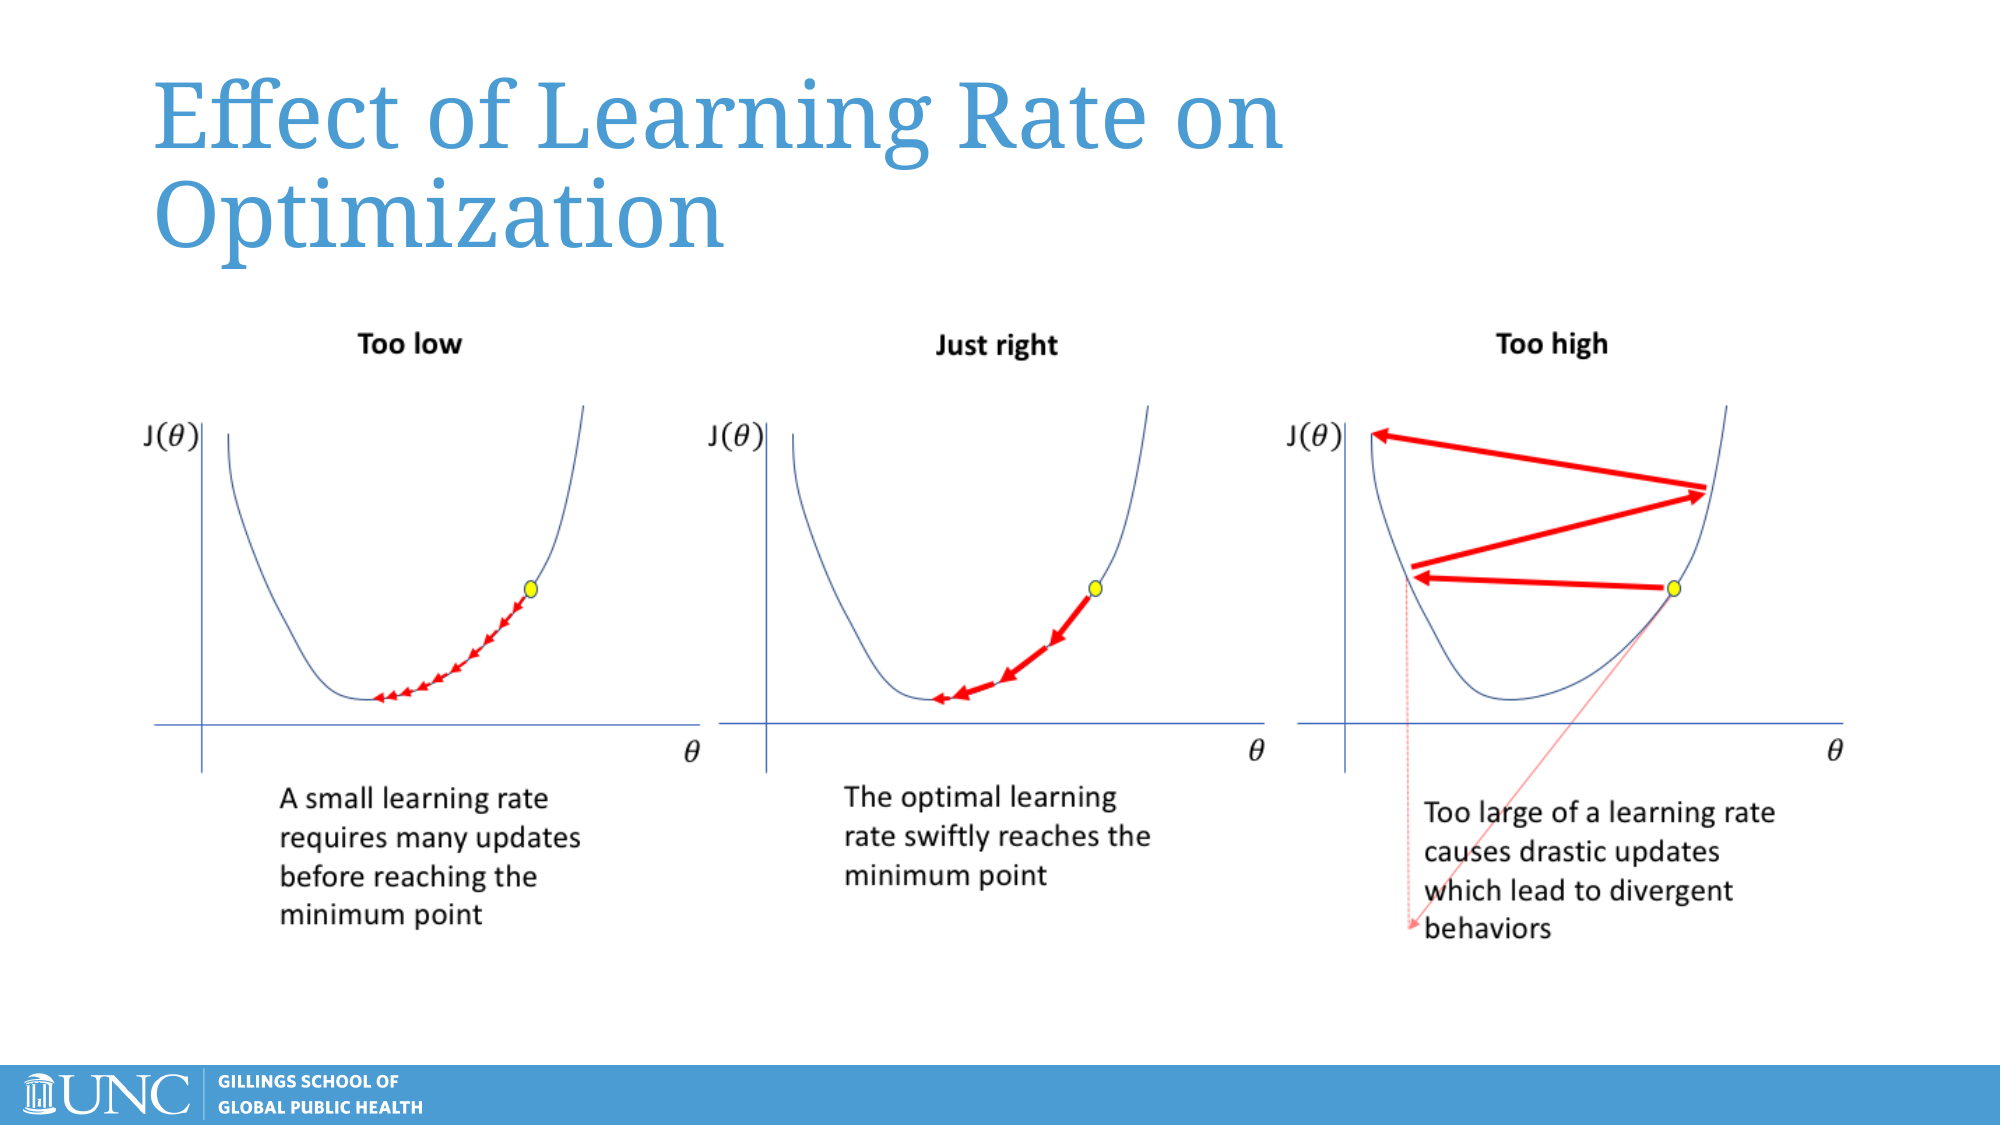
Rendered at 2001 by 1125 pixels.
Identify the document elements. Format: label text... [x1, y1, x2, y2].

picture [23, 1068, 422, 1120]
title Effect of Learning Rate on Optimization [137, 59, 1863, 278]
picture [137, 302, 1863, 972]
